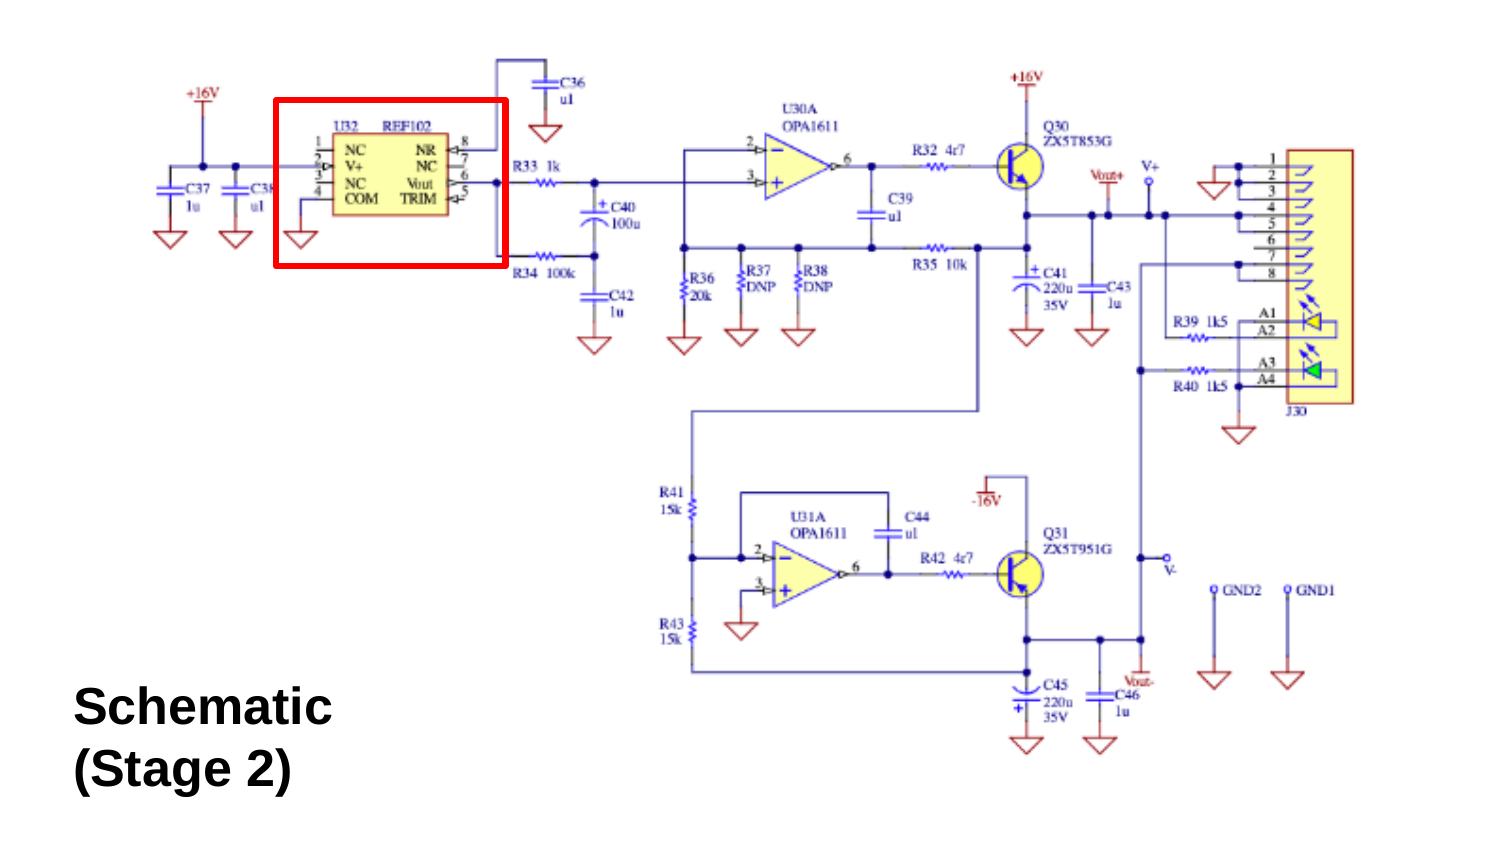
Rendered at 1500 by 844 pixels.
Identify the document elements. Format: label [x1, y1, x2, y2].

text_box [9, 29, 1391, 844]
